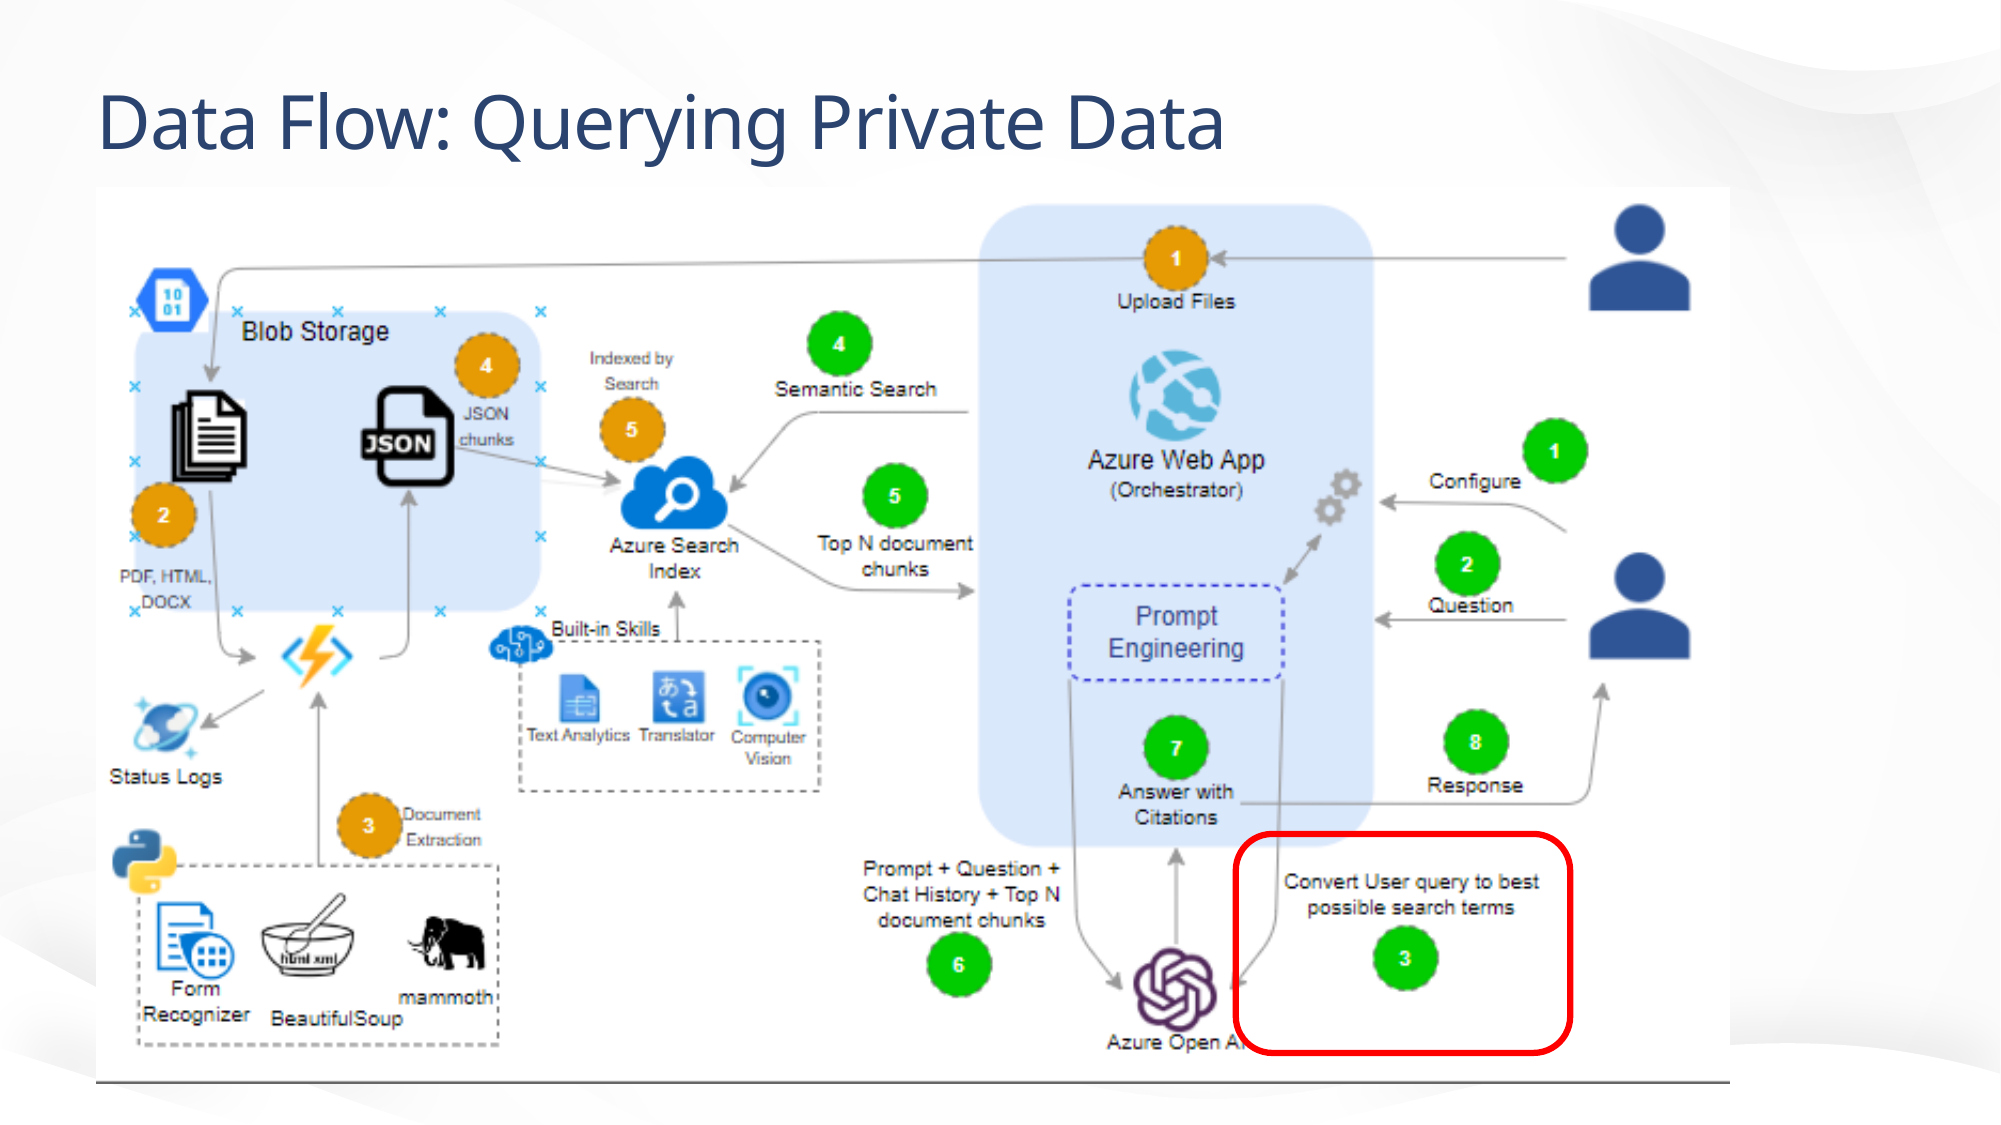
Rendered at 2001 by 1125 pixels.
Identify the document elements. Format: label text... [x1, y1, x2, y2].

title Data Flow: Querying Private Data [96, 75, 1904, 166]
picture [96, 187, 1730, 1084]
